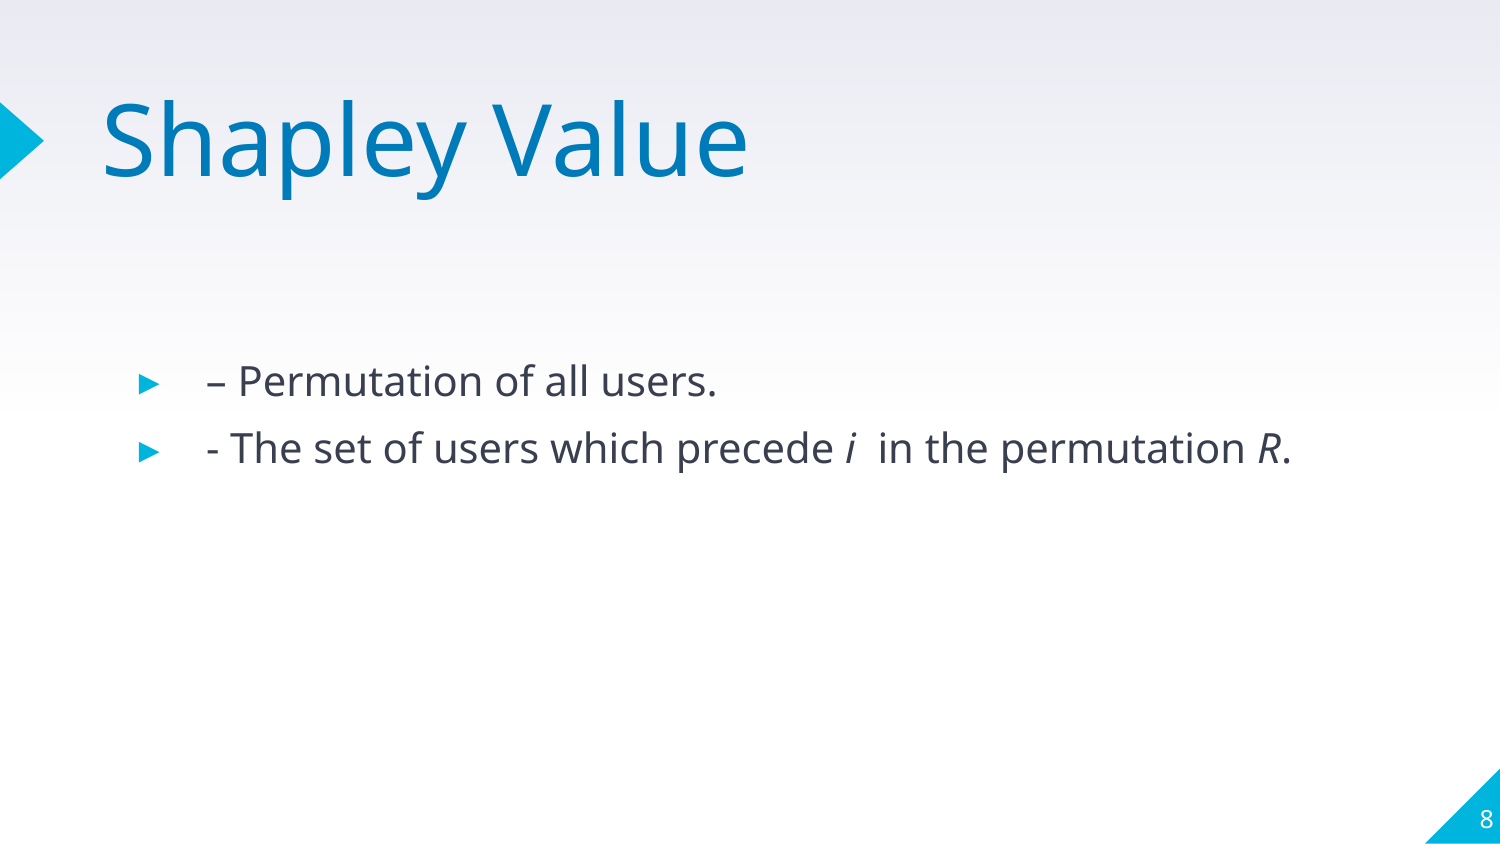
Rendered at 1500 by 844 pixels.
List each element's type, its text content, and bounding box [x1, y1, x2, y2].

slide_number 8 [1418, 760, 1494, 838]
title Shapley Value [101, 99, 1027, 277]
